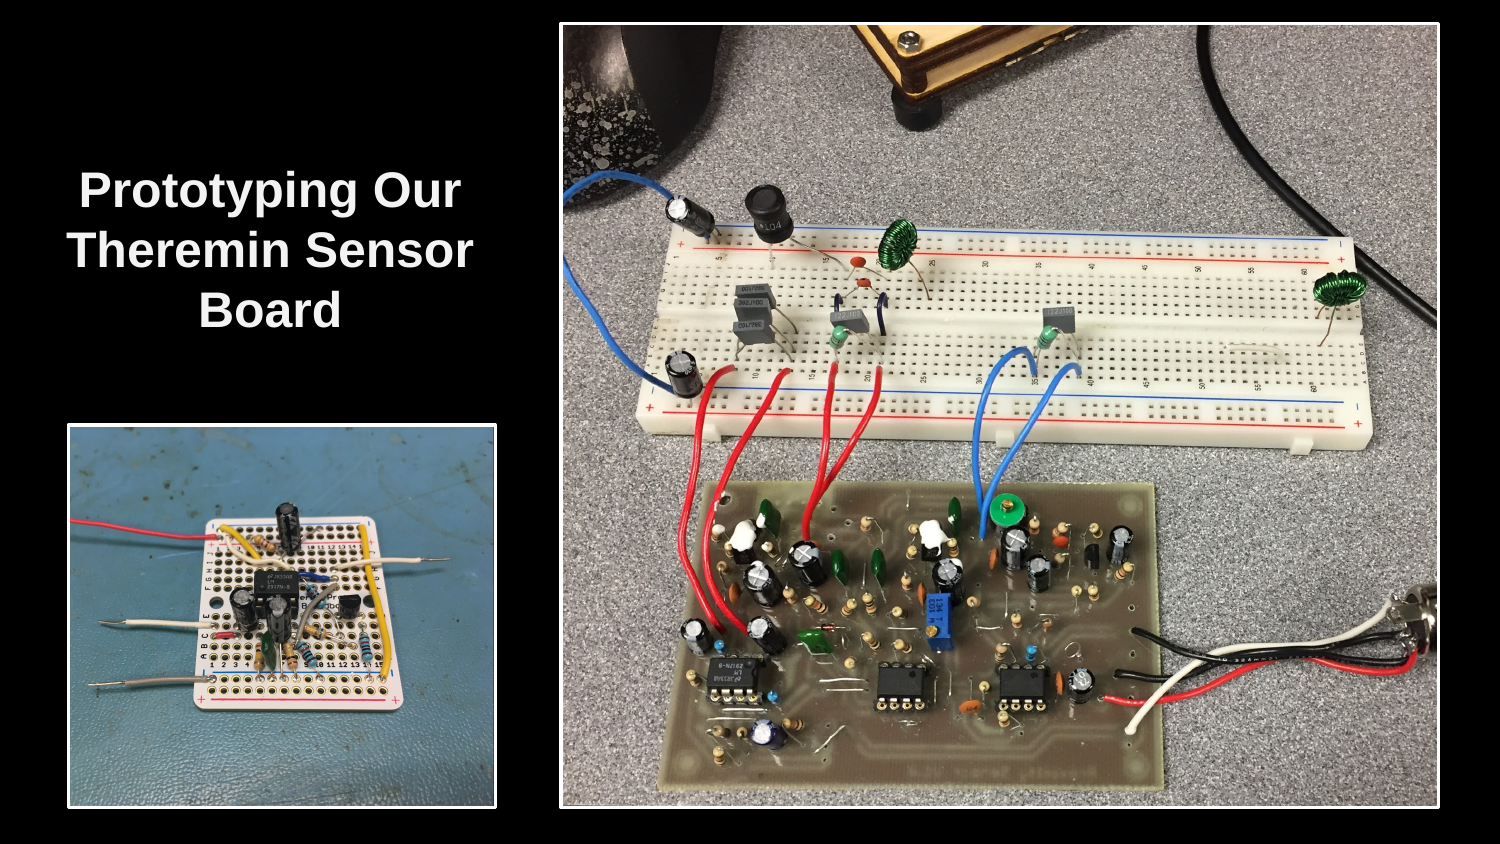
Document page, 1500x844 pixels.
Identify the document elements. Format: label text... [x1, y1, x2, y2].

picture [562, 24, 1438, 807]
picture [69, 426, 494, 807]
text_box Prototyping Our Theremin Sensor Board [24, 0, 516, 496]
